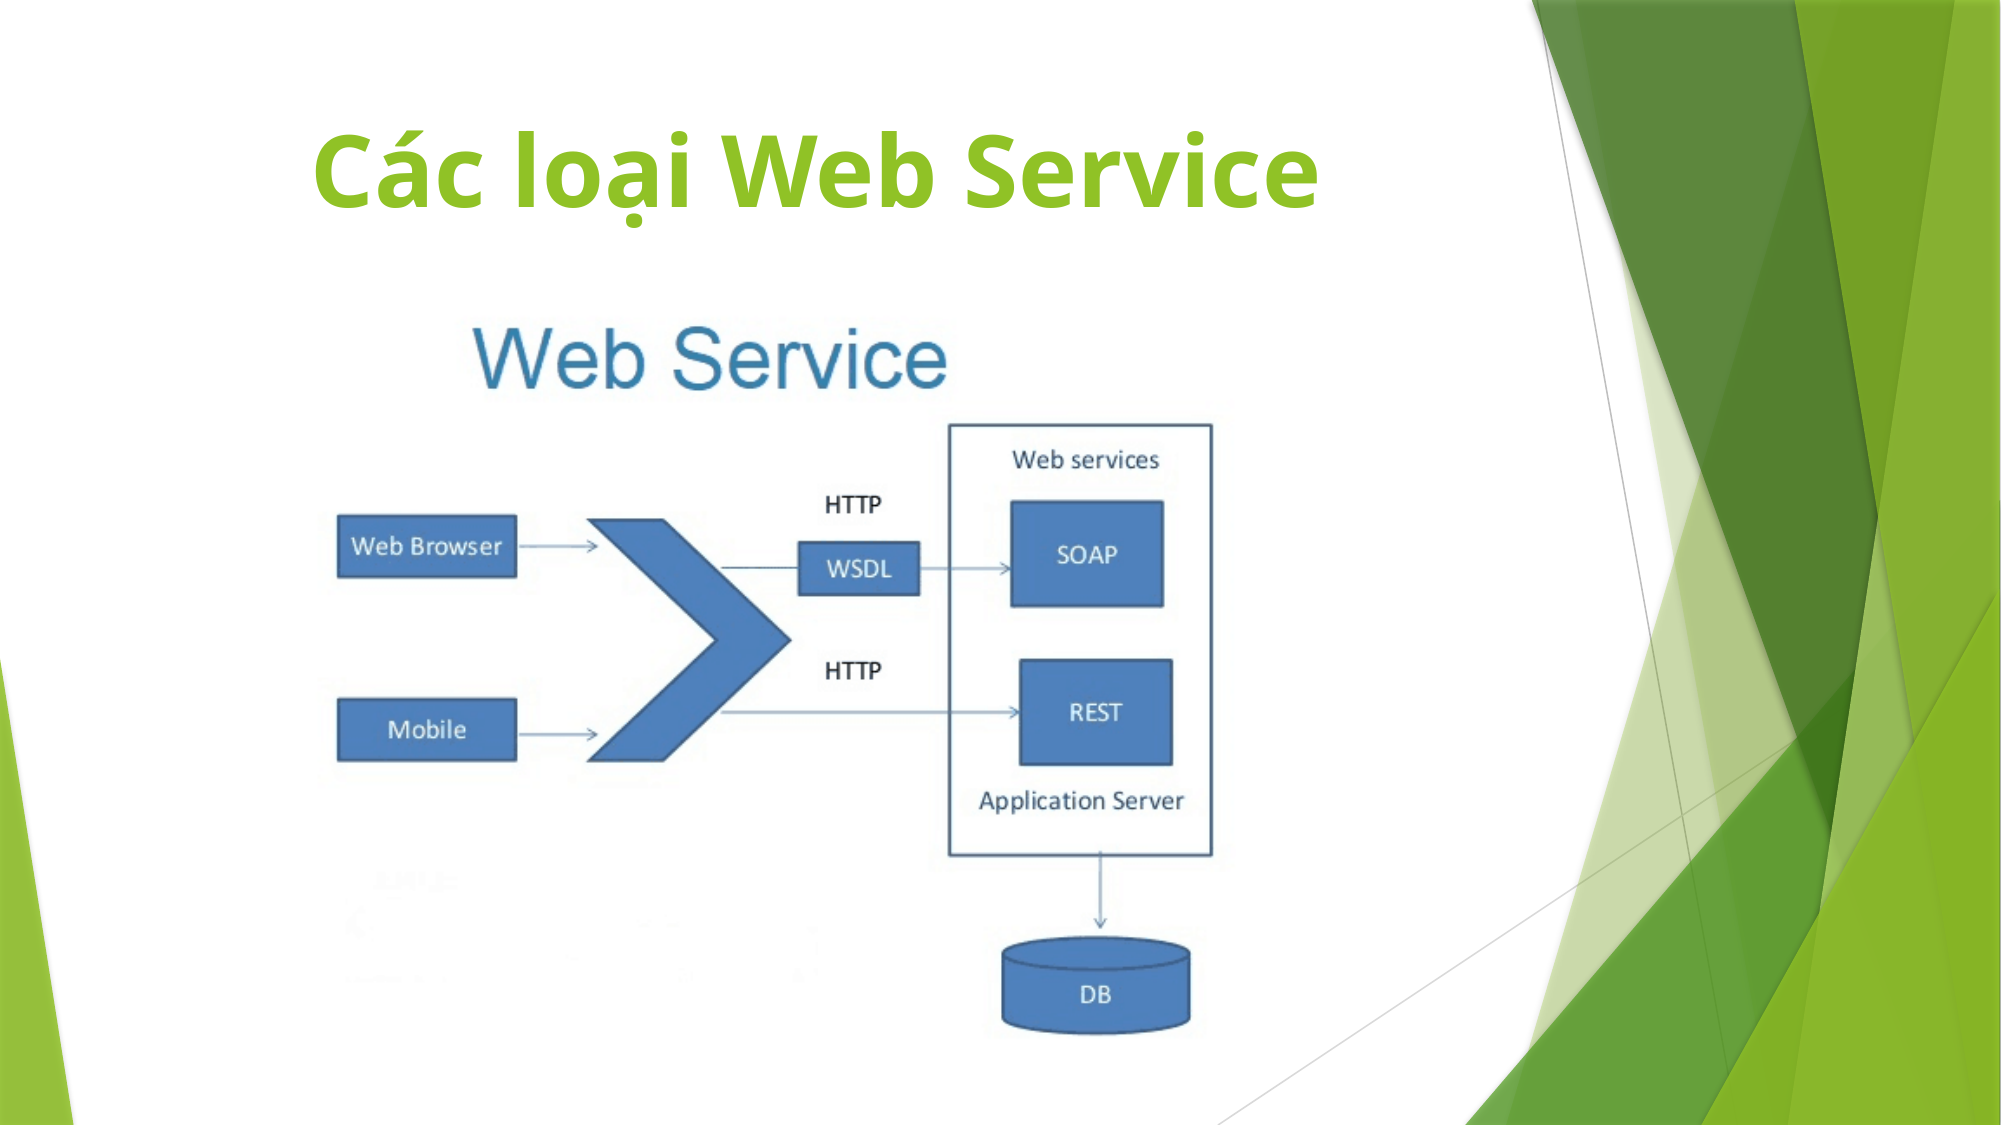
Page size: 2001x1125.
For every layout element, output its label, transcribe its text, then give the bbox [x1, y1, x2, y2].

picture [234, 234, 1263, 1065]
title Các loại Web Service [111, 99, 1522, 317]
